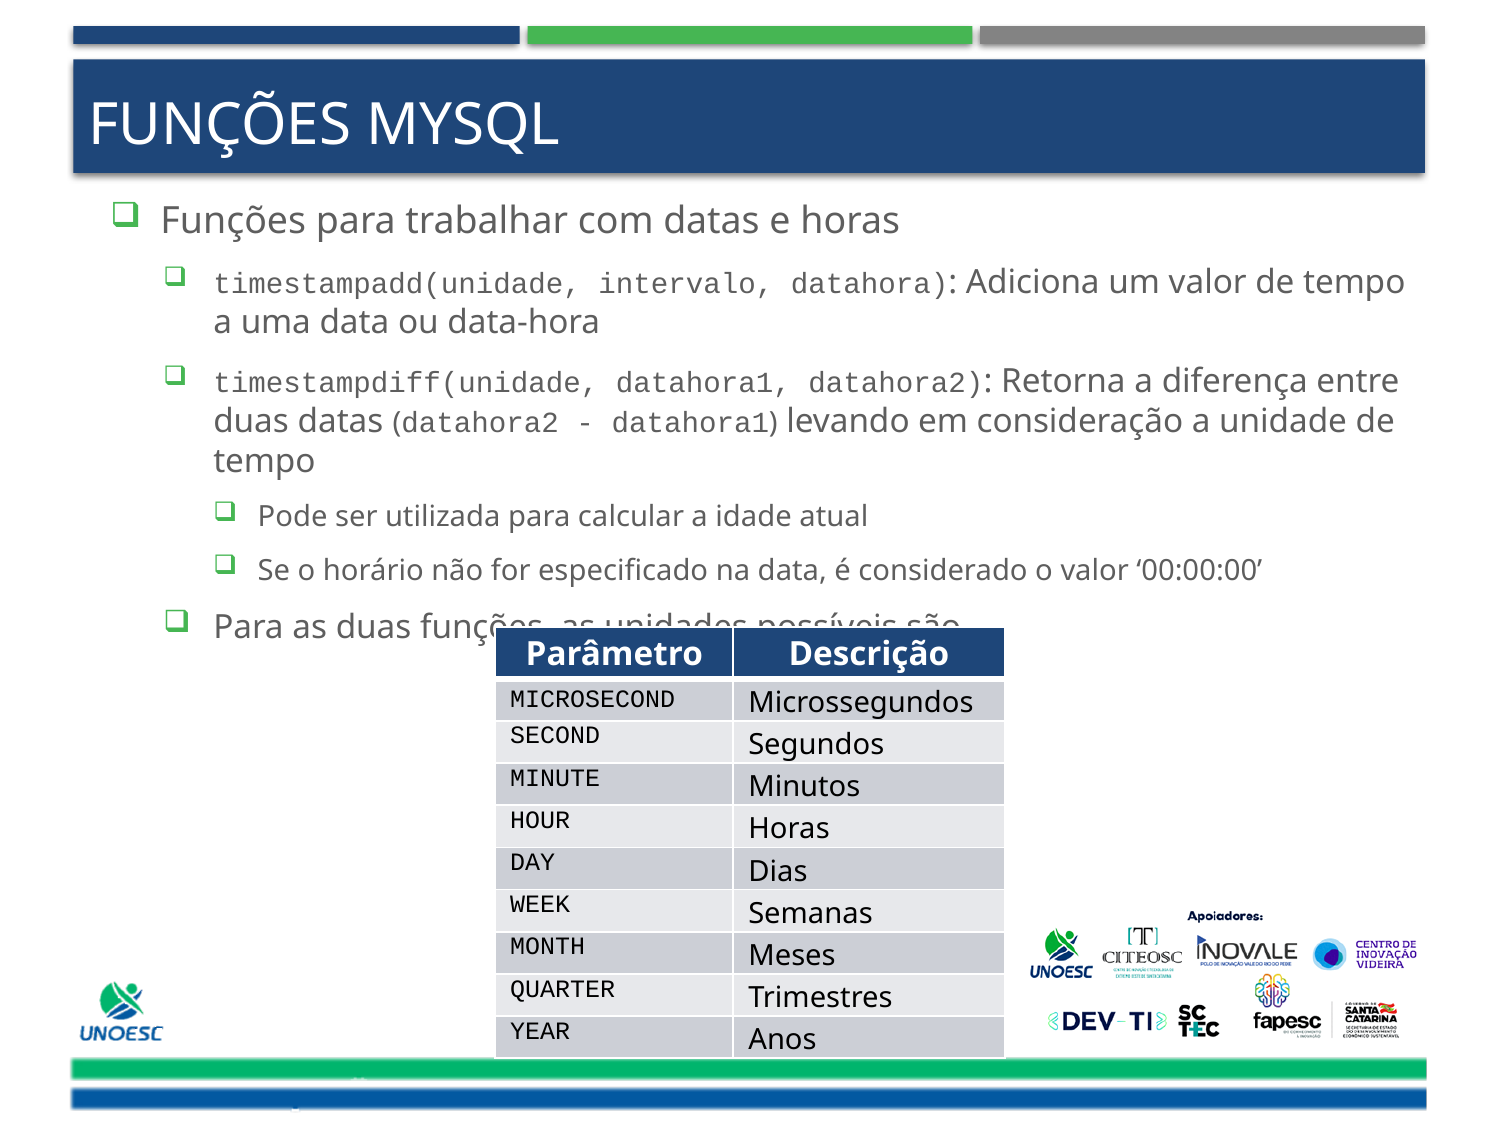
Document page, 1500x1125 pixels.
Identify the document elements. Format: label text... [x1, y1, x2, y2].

title Funções MySQL [73, 59, 1406, 164]
table_cell MONTH [496, 933, 732, 973]
table_cell Dias [734, 848, 1004, 889]
table_cell Semanas [734, 890, 1004, 931]
table_cell Segundos [734, 722, 1004, 762]
table_cell MINUTE [496, 764, 732, 804]
table_header Parâmetro [496, 628, 732, 676]
list Funções para trabalhar com datas e horas timestampadd(unidade, intervalo, datahora): Adiciona um valor de tempo a uma data ou data-hora timestampdiff(unidade, datahora1, datahora2): Retorna a diferença entre duas datas (datahora2 - datahora1) levando em consideração a unidade de tempo Pode ser utilizada para calcular a idade atual Se o horário não for especificado na data, é considerado o valor ‘00:00:00’ Para as duas funções, as unidades possíveis são [95, 188, 1439, 962]
table_cell MICROSECOND [496, 682, 732, 720]
table_cell WEEK [496, 890, 732, 931]
table_cell QUARTER [496, 975, 732, 1015]
table_cell Minutos [734, 764, 1004, 804]
table_cell Anos [734, 1017, 1004, 1057]
table_cell Trimestres [734, 975, 1004, 1015]
table_cell Microssegundos [734, 682, 1004, 720]
table_cell HOUR [496, 806, 732, 847]
picture [23, 200, 1500, 1125]
table_cell YEAR [496, 1017, 732, 1057]
table_cell DAY [496, 848, 732, 889]
table_cell Meses [734, 933, 1004, 973]
table_cell SECOND [496, 722, 732, 762]
table_header Descrição [734, 628, 1004, 676]
table_cell Horas [734, 806, 1004, 847]
